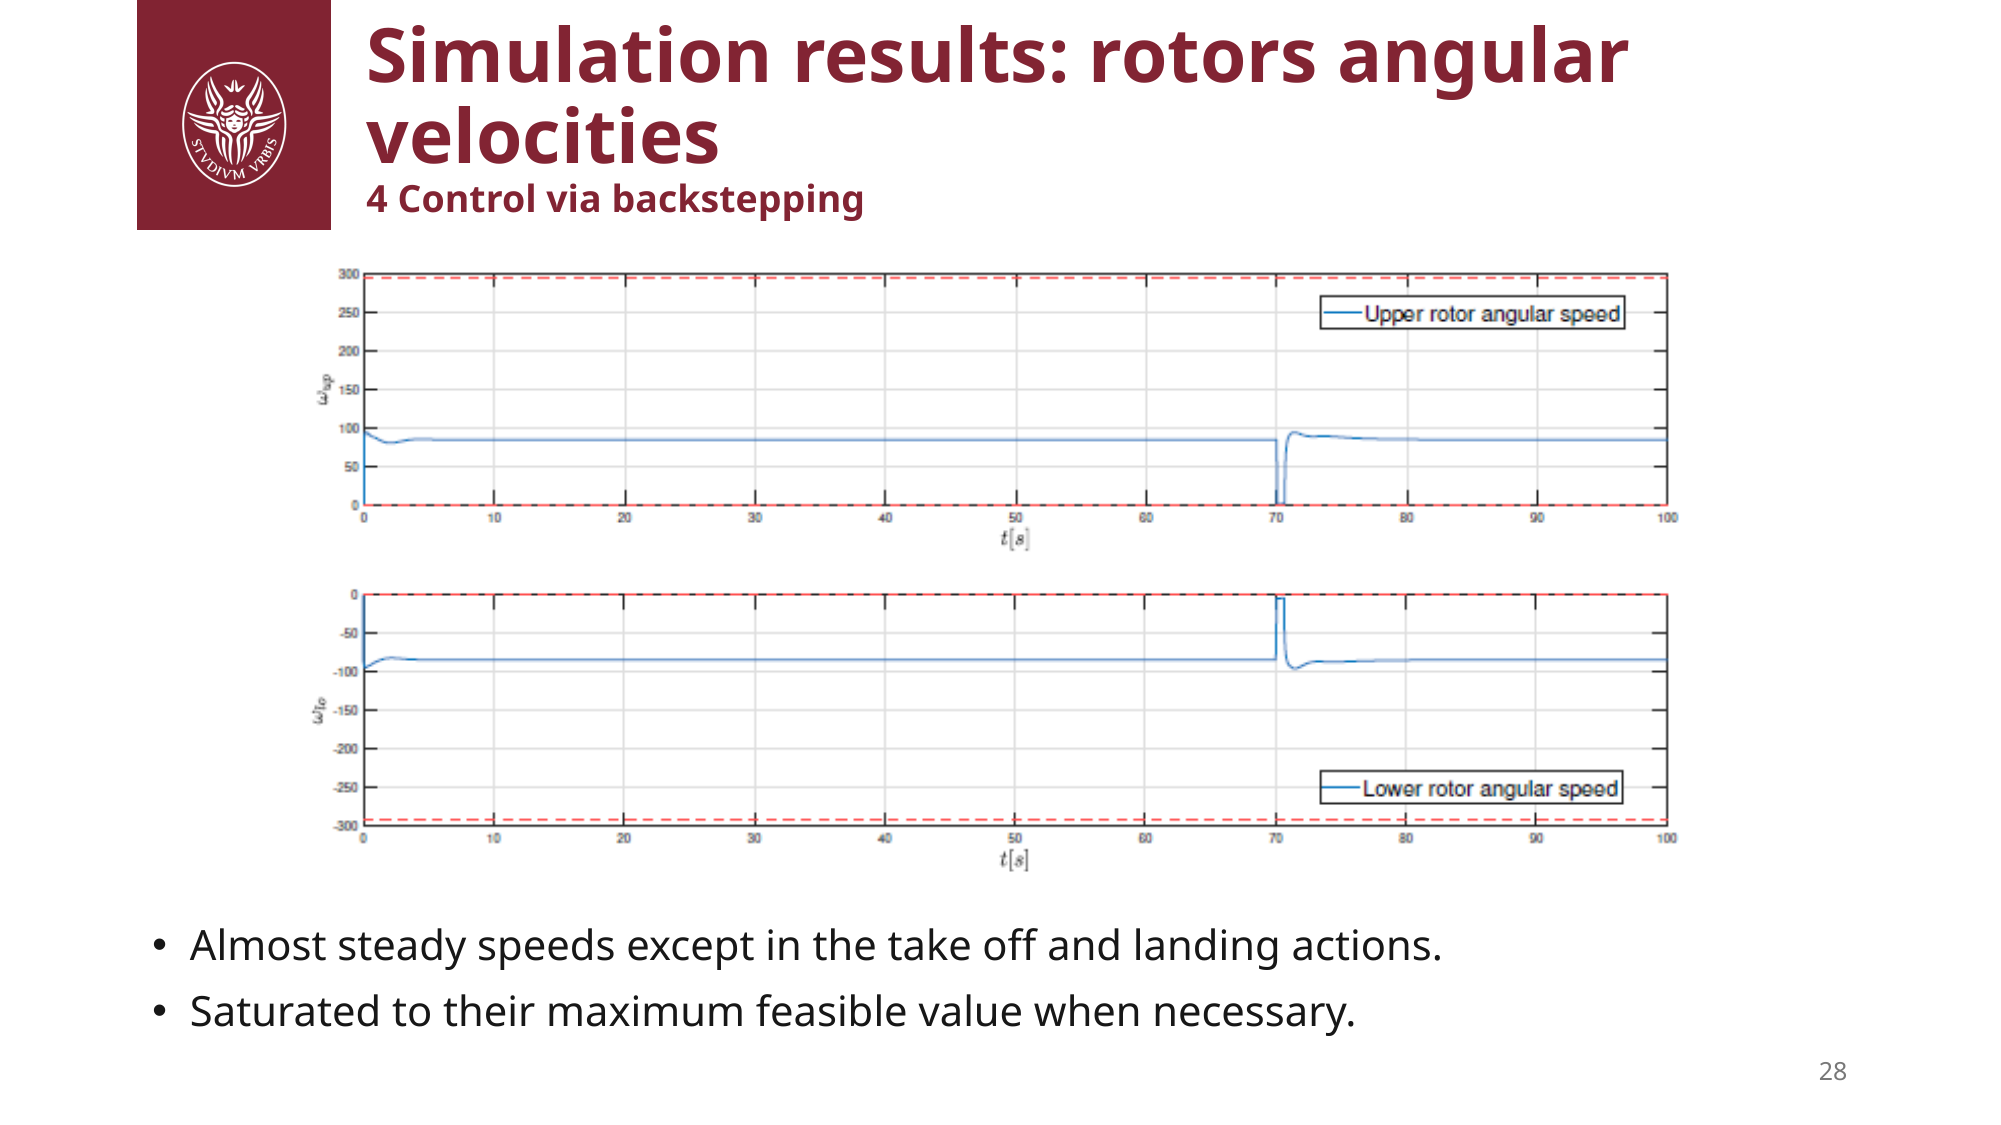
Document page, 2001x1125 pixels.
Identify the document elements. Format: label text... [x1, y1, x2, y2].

picture [309, 249, 1691, 876]
slide_number 28 [1412, 1043, 1863, 1103]
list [136, 0, 331, 230]
title Simulation results: rotors angular velocities 4 Control via backstepping [351, 0, 1884, 228]
text_box Almost steady speeds except in the take off and landing actions. Saturated to their maximum feasible value when necessary. [137, 292, 1863, 1043]
